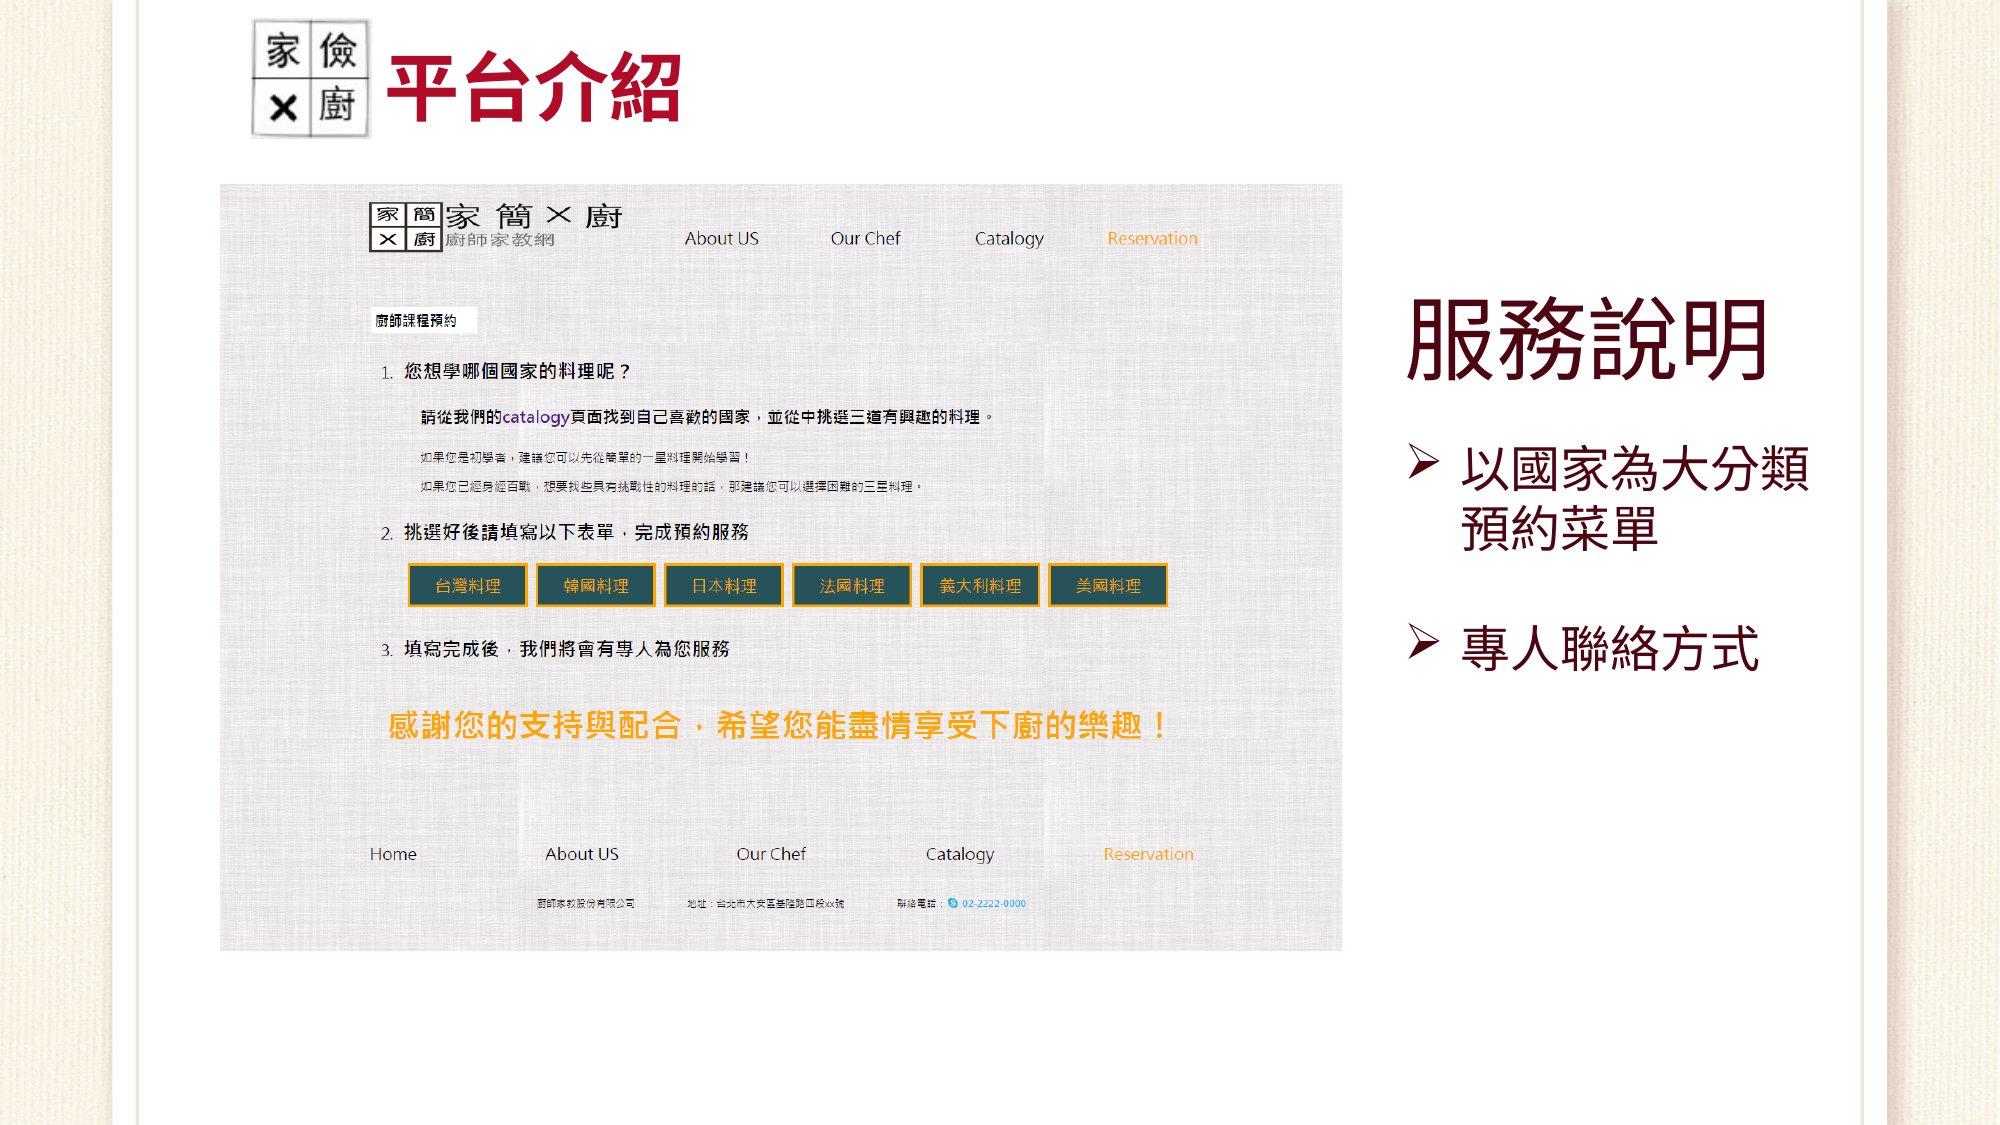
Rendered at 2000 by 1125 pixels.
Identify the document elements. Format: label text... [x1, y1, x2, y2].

title 平台介紹 [372, 40, 1750, 139]
picture [251, 18, 372, 139]
picture [220, 184, 1342, 951]
text_box 服務說明 以國家為大分類預約菜單 專人聯絡方式 [1750, 274, 1827, 685]
picture [0, 0, 112, 1125]
text_box [249, 269, 1750, 1013]
picture [1888, 0, 2000, 1125]
